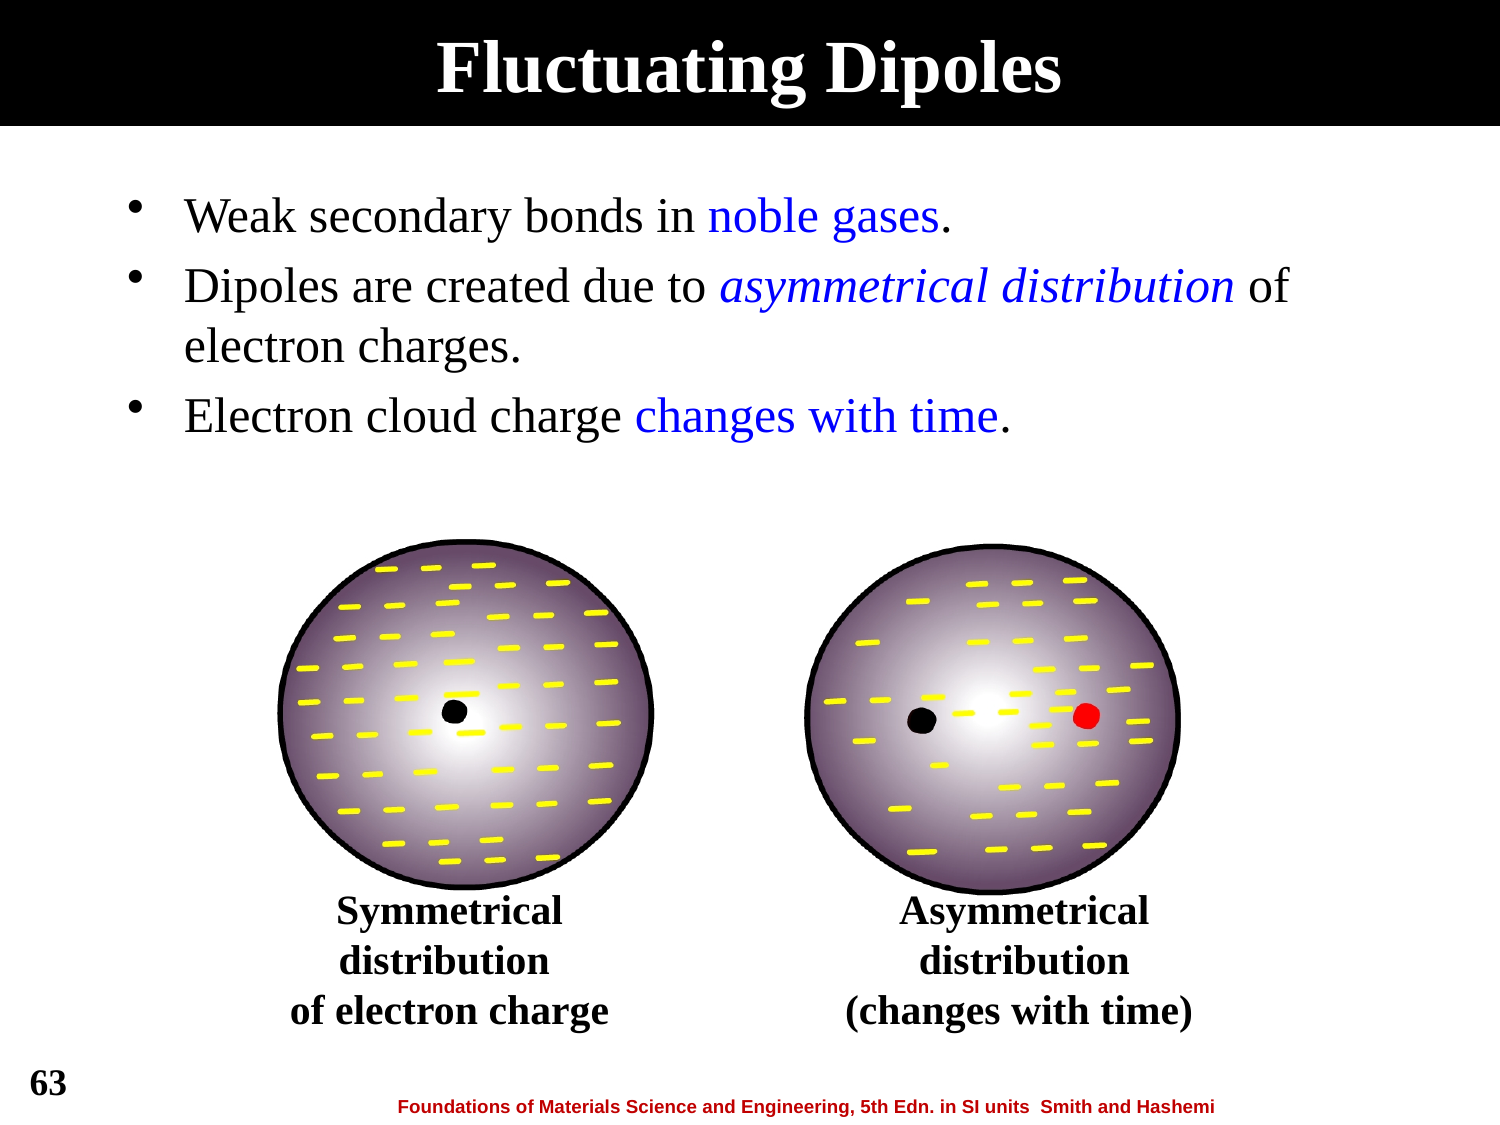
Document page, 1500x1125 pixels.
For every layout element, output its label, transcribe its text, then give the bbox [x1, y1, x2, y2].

list Weak secondary bonds in noble gases. Dipoles are created due to asymmetrical distribution of electron charges. Electron cloud charge changes with time. [112, 174, 1388, 1000]
picture [274, 449, 1188, 1076]
text_box Asymmetrical distribution (changes with time) [830, 875, 1219, 1100]
slide_number 63 [0, 1049, 83, 1125]
title Fluctuating Dipoles [0, 0, 1500, 126]
